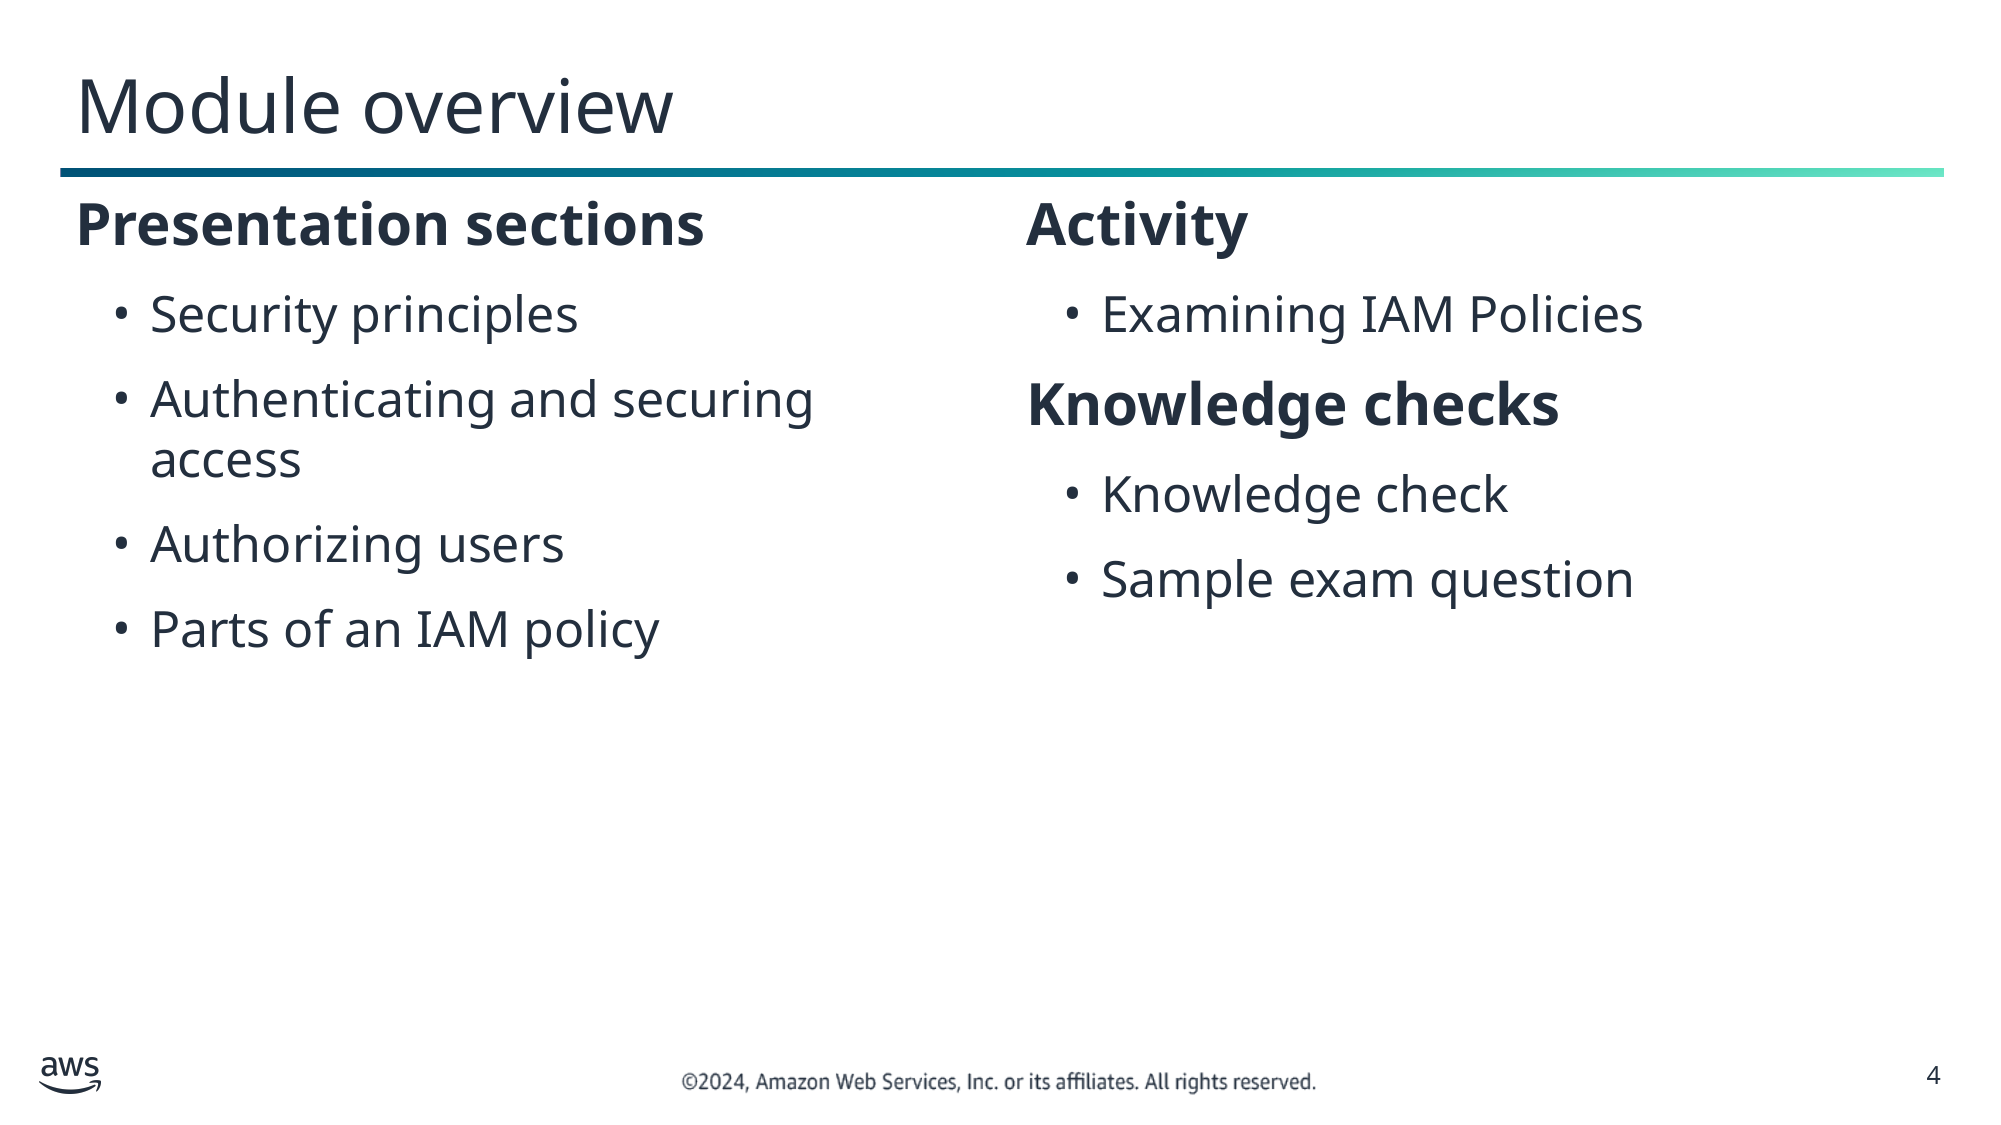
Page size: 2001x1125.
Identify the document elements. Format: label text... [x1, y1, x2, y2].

picture [39, 1057, 101, 1094]
picture [682, 168, 1944, 177]
slide_number ‹#› [1861, 1057, 1941, 1095]
picture [621, 1061, 1378, 1105]
list Presentation sections Security principles Authenticating and securing access Authorizing users Parts of an IAM policy [60, 179, 990, 1055]
list Activity Examining IAM Policies Knowledge checks Knowledge check Sample exam question [1011, 179, 1941, 1055]
title Module overview [60, 49, 1941, 170]
